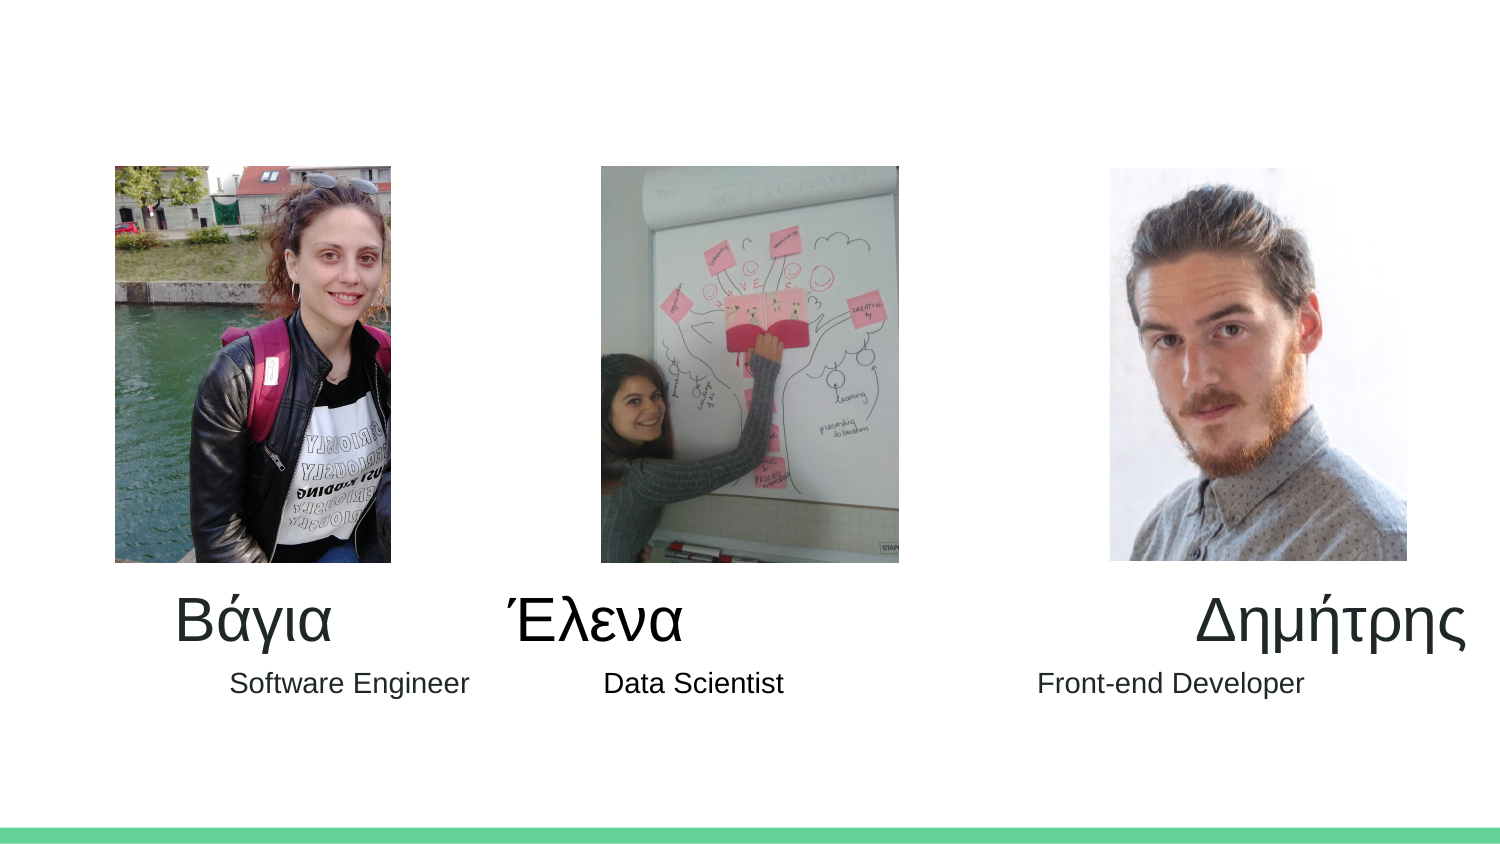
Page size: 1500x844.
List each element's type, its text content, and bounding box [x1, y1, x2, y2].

text_box Βάγια Έλενα Δημήτρης [9, 564, 1500, 670]
picture [1109, 167, 1408, 561]
text_box Software Engineer Data Scientist Front-end Developer [64, 649, 1455, 727]
picture [601, 165, 899, 563]
picture [114, 165, 391, 563]
